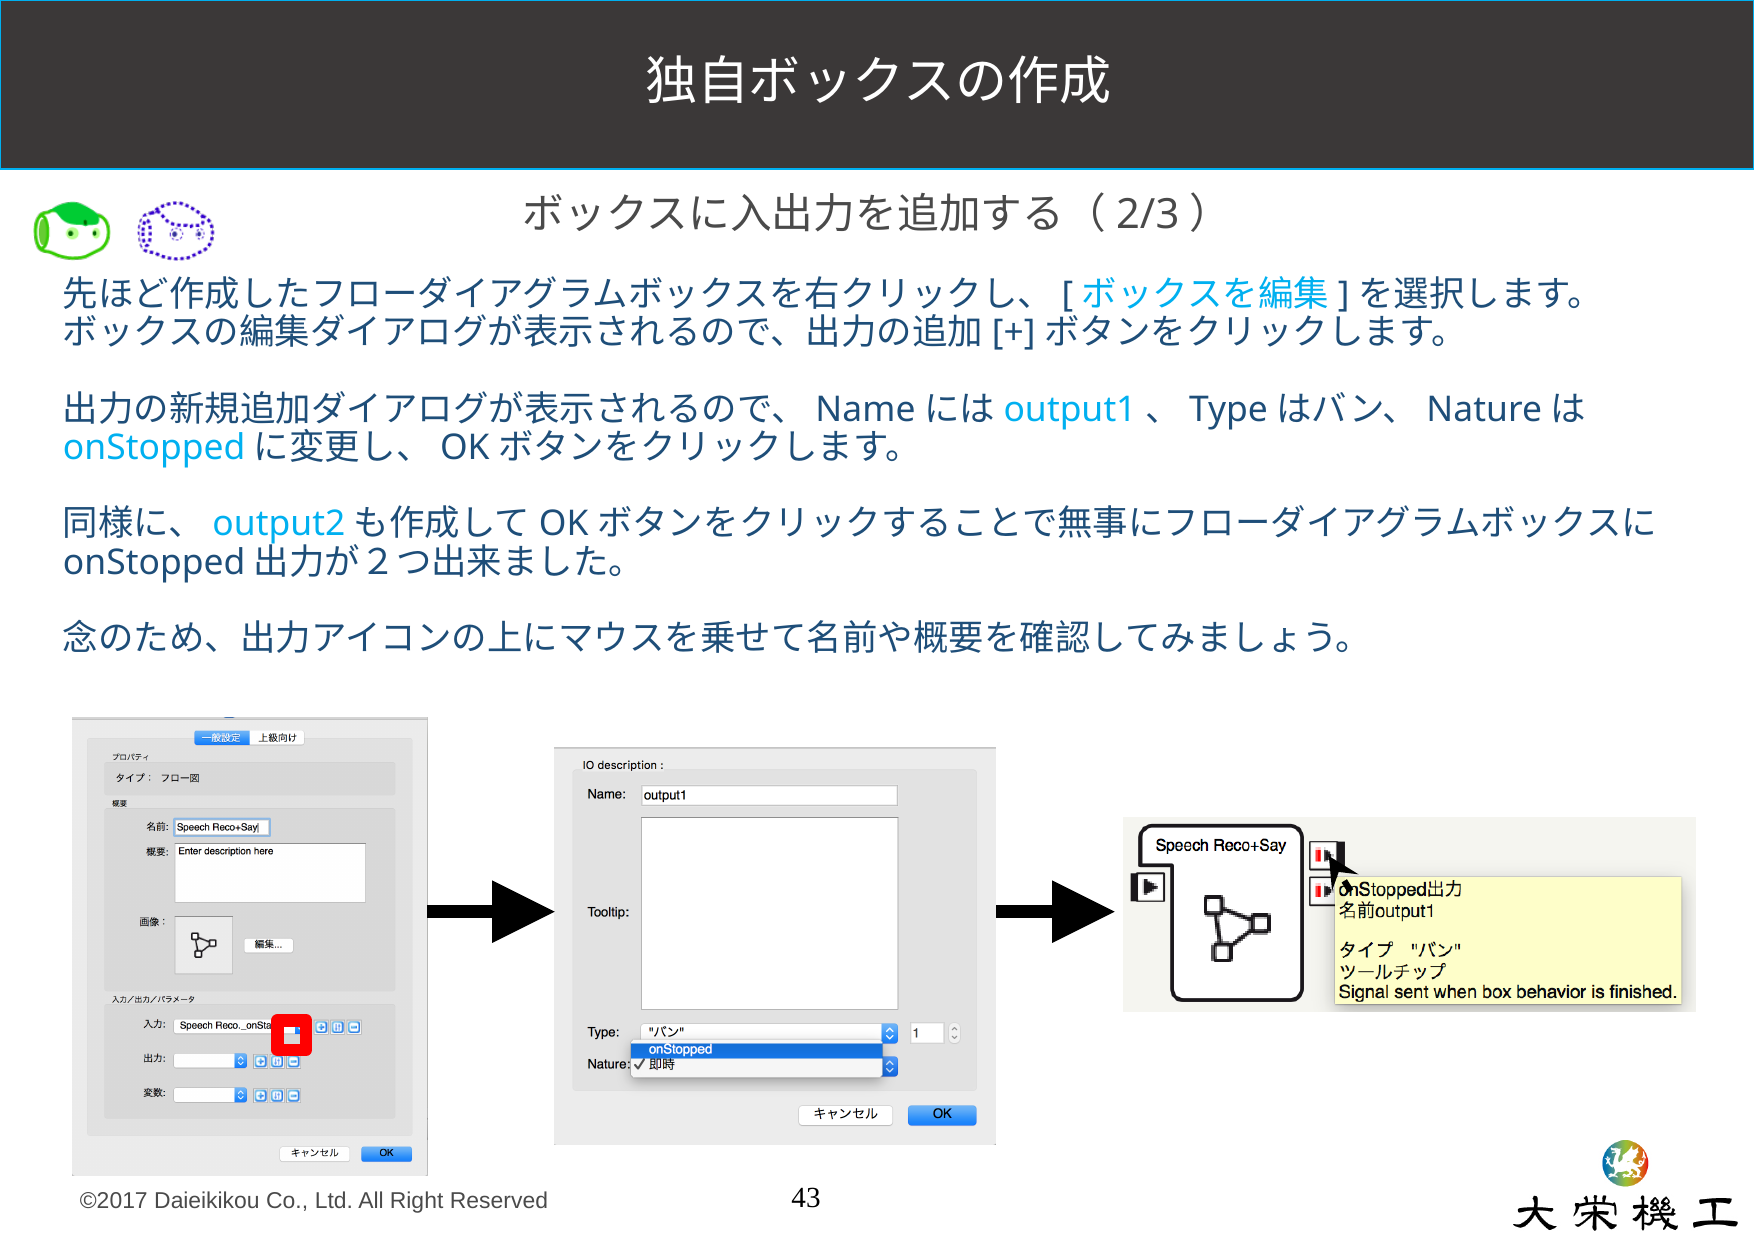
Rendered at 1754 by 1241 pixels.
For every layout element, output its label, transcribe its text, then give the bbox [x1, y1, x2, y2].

picture [135, 190, 217, 272]
list 先ほど作成したフローダイアグラムボックスを右クリックし、[ボックスを編集]を選択します。 ボックスの編集ダイアログが表示されるので、出力の追加[+]ボタンをクリックします。 出力の新規追加ダイアログが表示されるので、Nameにはoutput1、Typeはバン、NatureはonStoppedに変更し、OKボタンをクリックします。 同様に、output2も作成してOKボタンをクリックすることで無事にフローダイアグラムボックスに onStopped出力が２つ出来ました。 念のため、出力アイコンの上にマウスを乗せて名前や概要を確認してみましょう。 [58, 271, 1696, 1163]
picture [1123, 817, 1696, 1012]
title ボックスに入出力を追加する（2/3） [285, 182, 1469, 249]
picture [31, 190, 113, 272]
picture [1513, 1140, 1738, 1231]
picture [72, 716, 428, 1176]
subtitle 独自ボックスの作成 [112, 5, 1644, 160]
picture [554, 747, 996, 1145]
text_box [1328, 855, 1351, 892]
slide_number 43 [777, 1162, 980, 1229]
